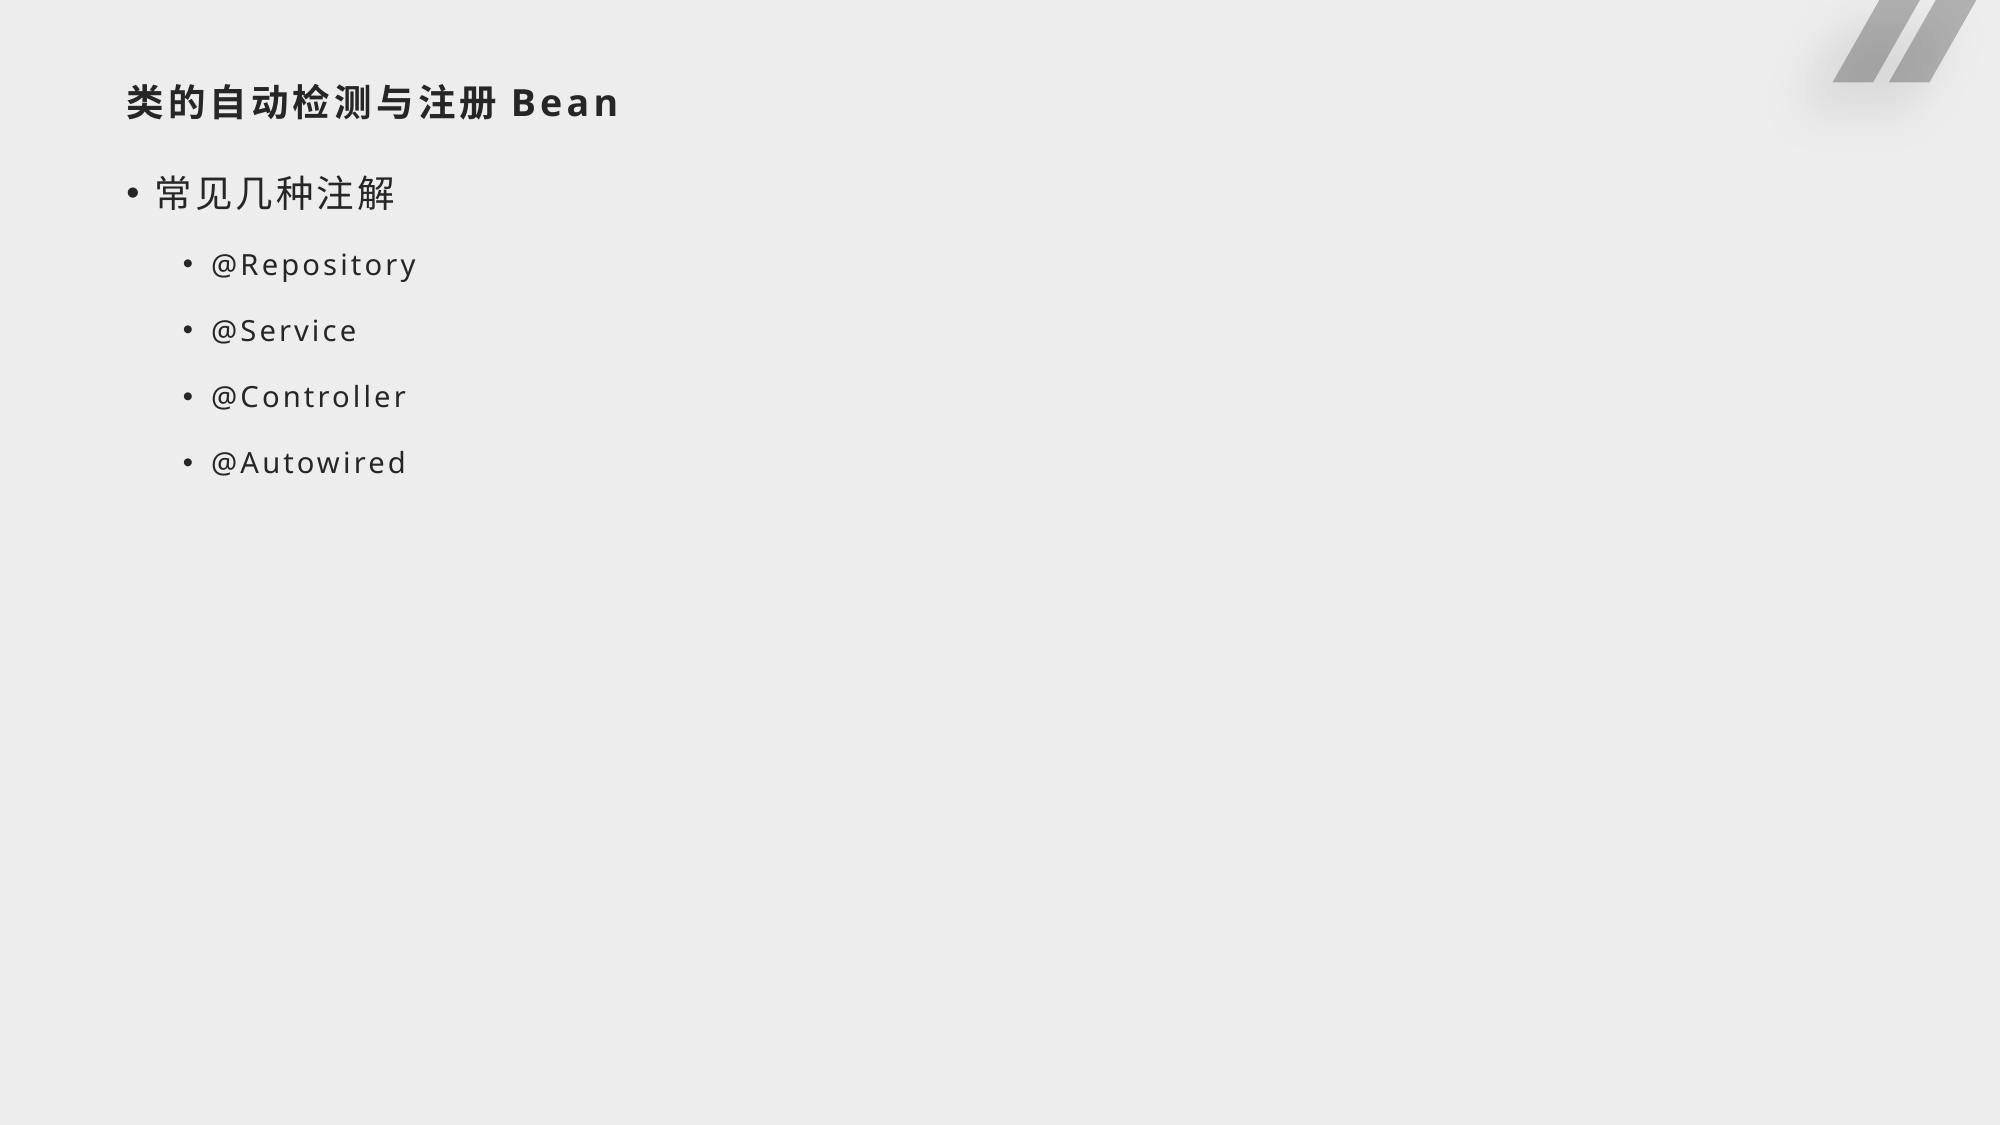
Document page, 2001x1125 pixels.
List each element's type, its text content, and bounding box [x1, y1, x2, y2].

title 类的自动检测与注册Bean [109, 72, 1891, 146]
list 常见几种注解 @Repository @Service @Controller @Autowired [109, 156, 1891, 1041]
